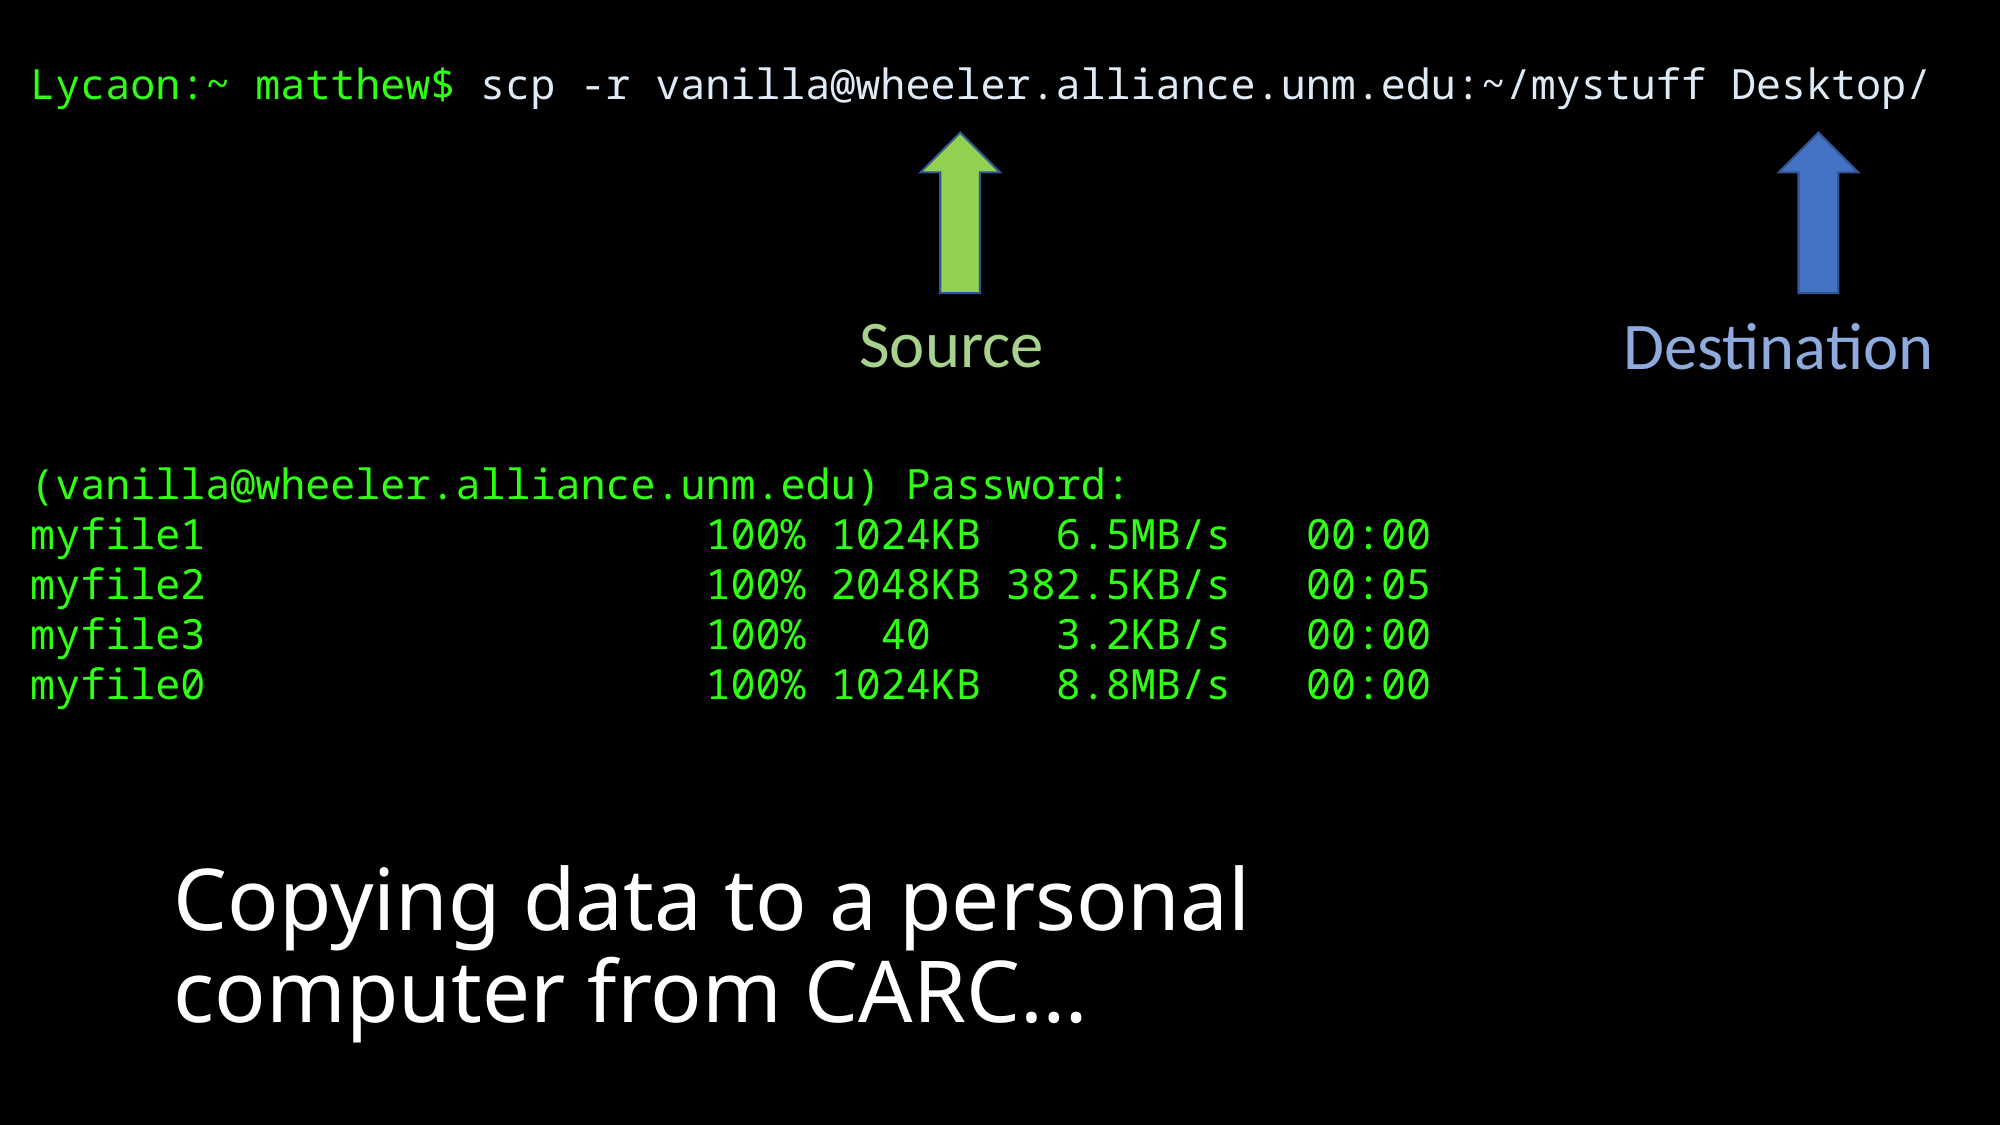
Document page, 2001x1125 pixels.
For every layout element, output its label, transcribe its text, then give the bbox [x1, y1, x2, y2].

text_box Copying data to a personal computer from CARC… [158, 845, 1303, 1053]
text_box Lycaon:~ matthew$ scp -r vanilla@wheeler.alliance.unm.edu:~/mystuff Desktop/ (vanilla@wheeler.alliance.unm.edu) Password: myfile1 100% 1024KB 6.5MB/s 00:00 myfile2 100% 2048KB 382.5KB/s 00:05 myfile3 100% 40 3.2KB/s 00:00 myfile0 100% 1024KB 8.8MB/s 00:00 [15, 50, 2000, 715]
text_box Destination [1608, 295, 1949, 391]
text_box [917, 131, 1003, 293]
text_box Source [844, 293, 1075, 388]
text_box [1776, 131, 1861, 295]
